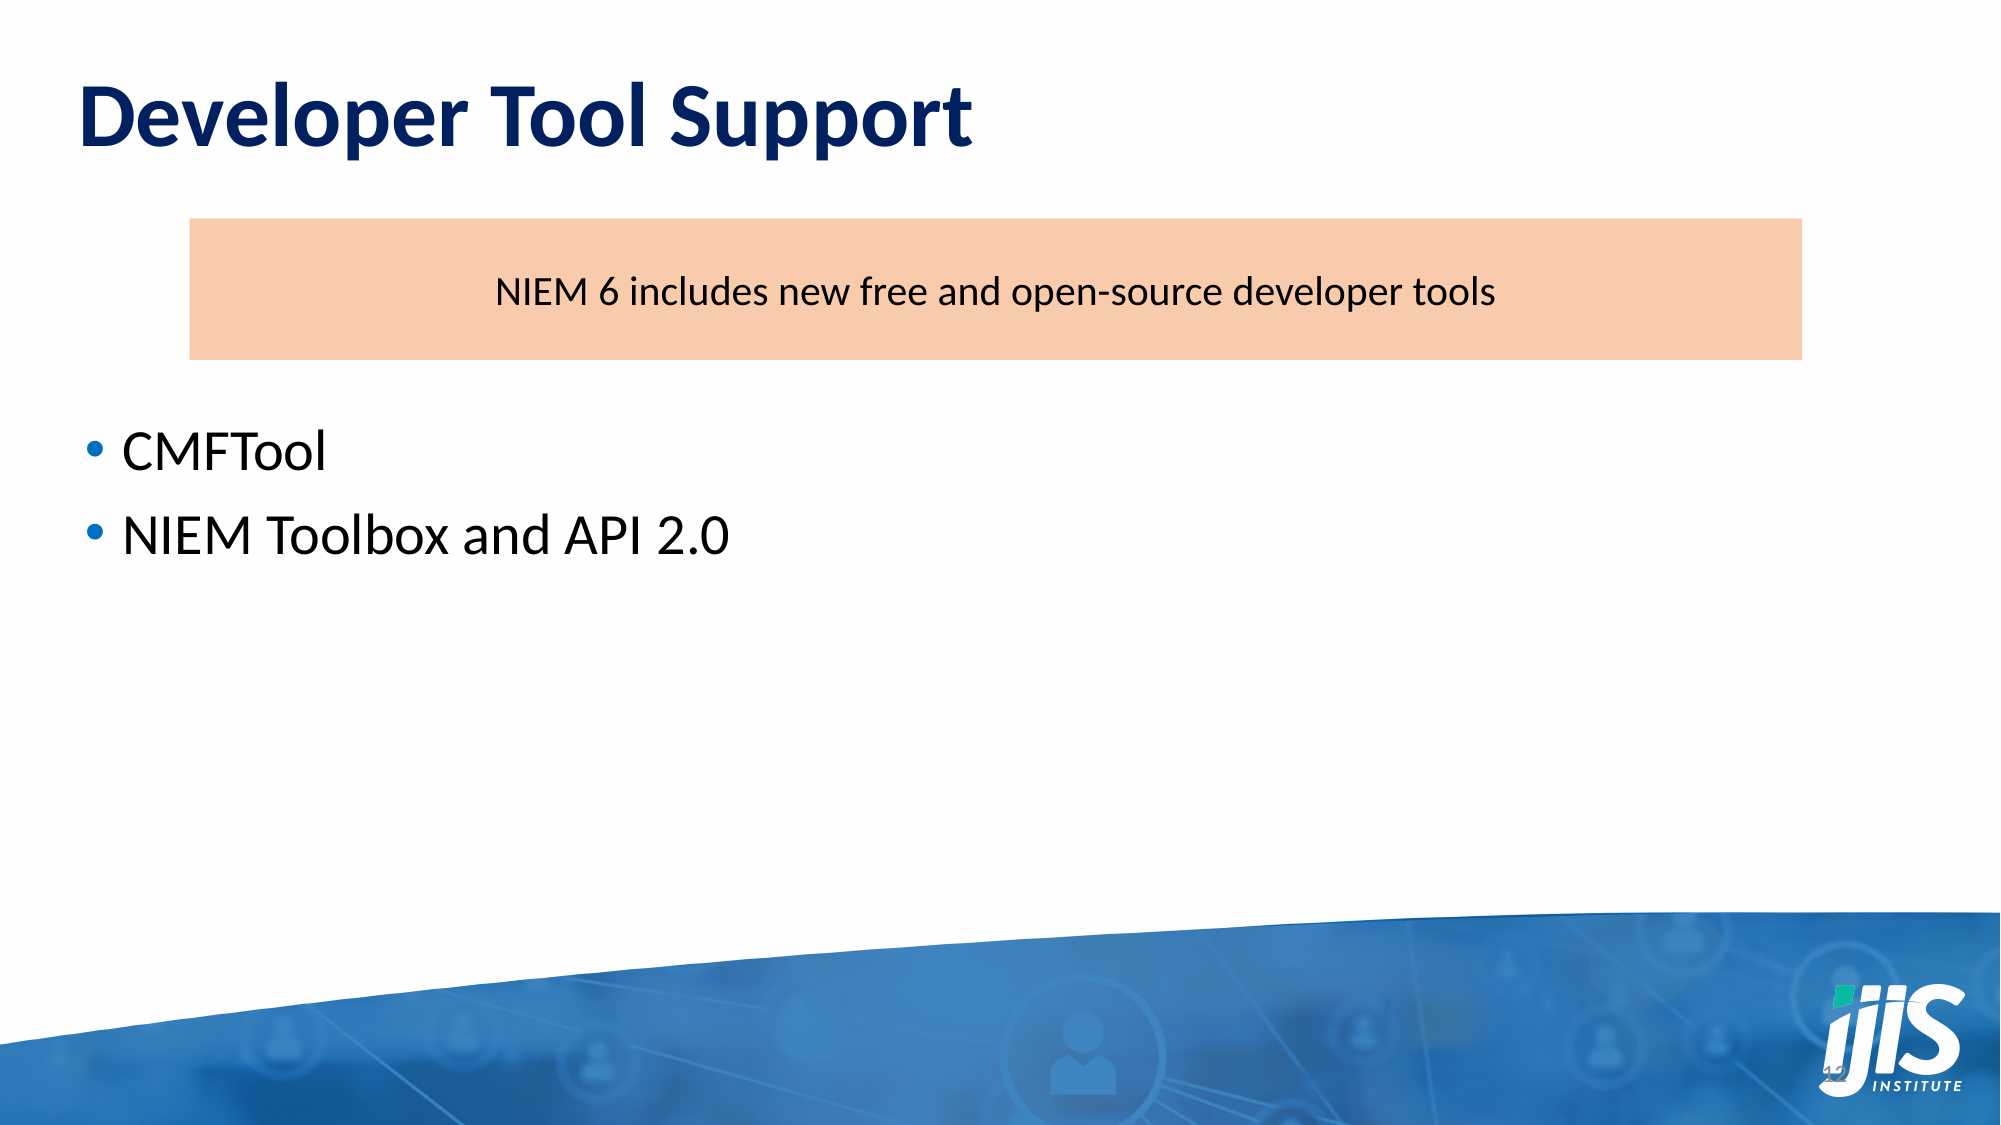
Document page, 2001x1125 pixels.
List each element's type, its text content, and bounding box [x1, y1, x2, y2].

slide_number 12 [1412, 1042, 1863, 1103]
list CMFTool NIEM Toolbox and API 2.0 [69, 412, 1930, 975]
title Developer Tool Support [63, 45, 1863, 188]
text_box NIEM 6 includes new free and open-source developer tools [189, 217, 1803, 361]
picture [0, 0, 2000, 1125]
